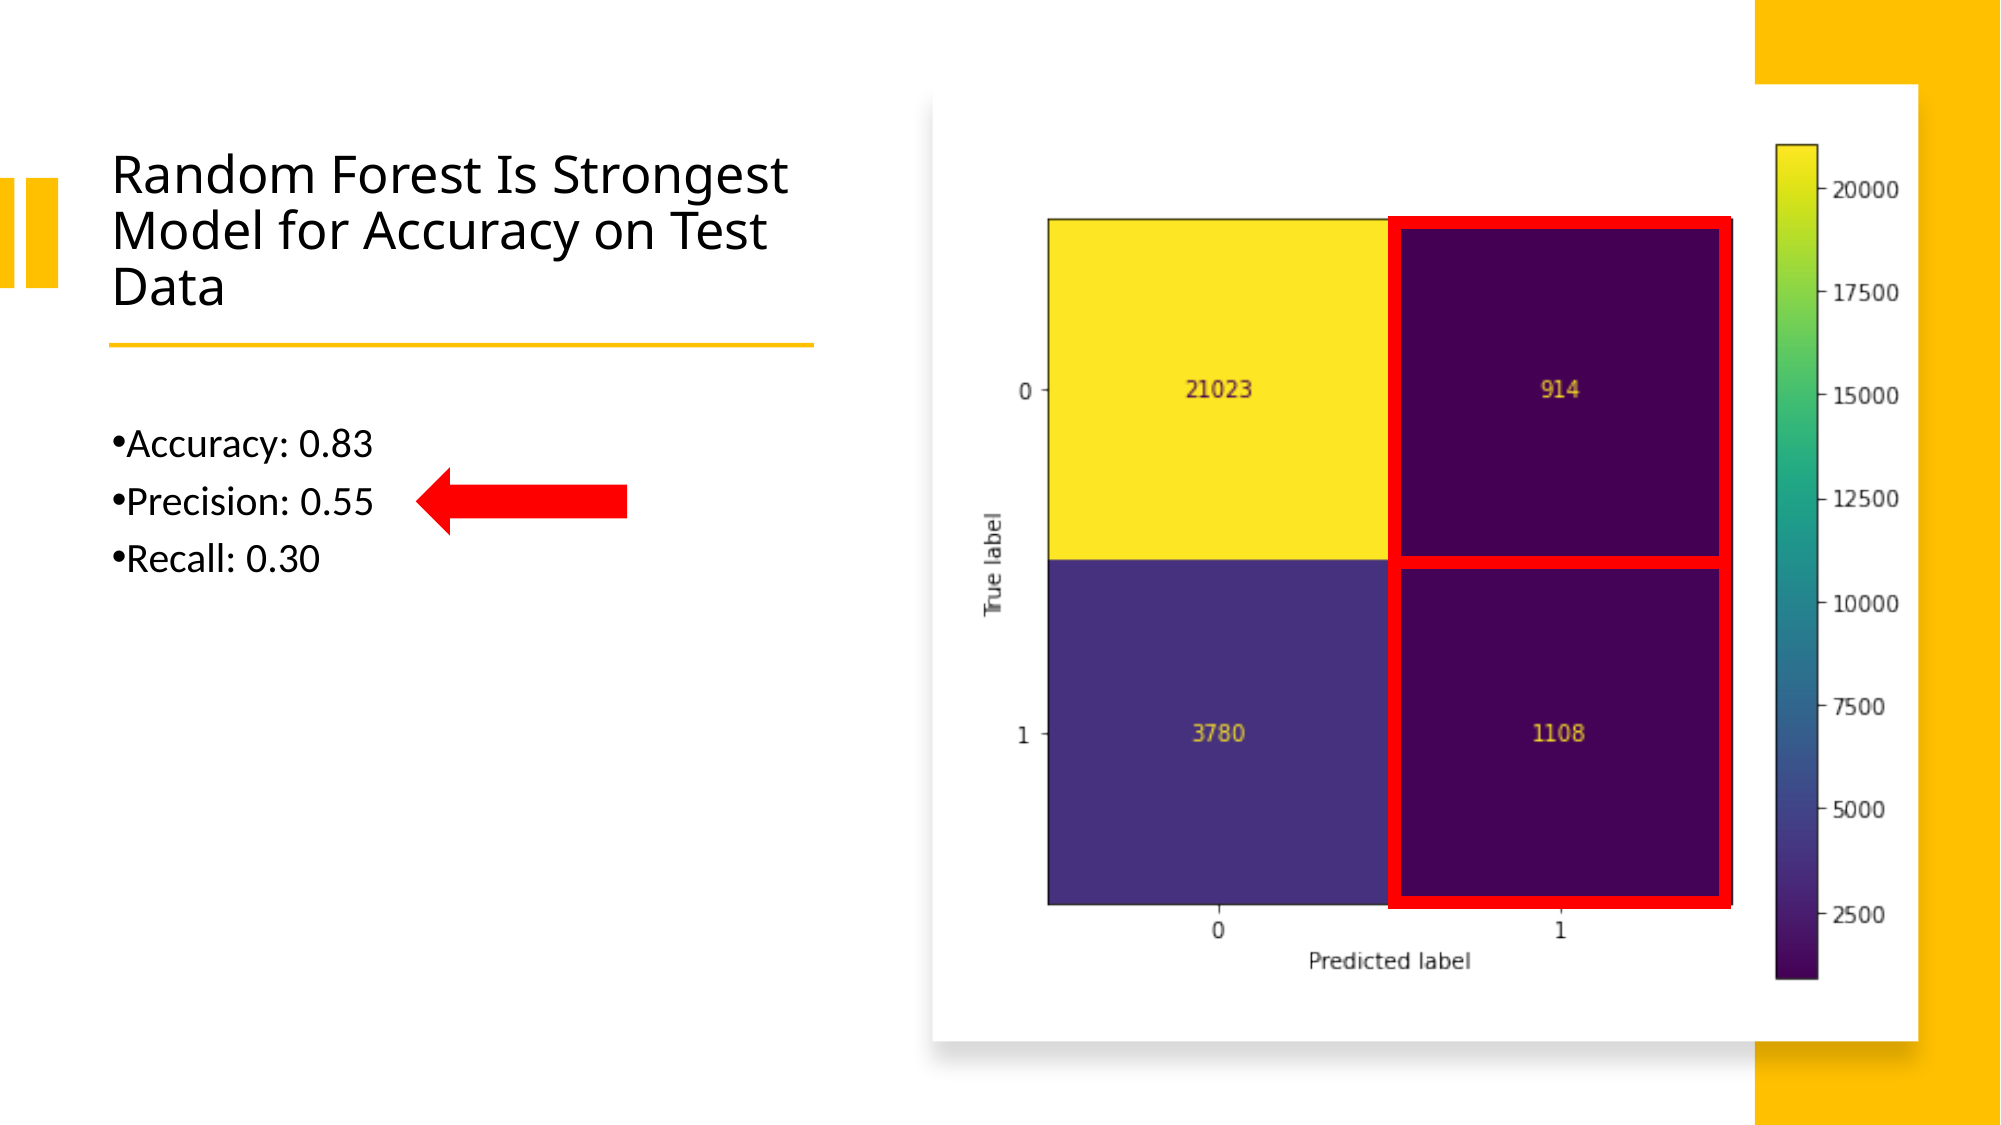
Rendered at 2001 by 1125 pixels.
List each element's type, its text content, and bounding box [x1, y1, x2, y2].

text_box [932, 83, 1919, 1042]
text_box [1754, 0, 2000, 1125]
text_box [0, 0, 1754, 1125]
text_box [415, 467, 628, 536]
title Random Forest Is Strongest Model for Accuracy on Test Data [96, 140, 845, 326]
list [963, 131, 1924, 994]
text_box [0, 177, 59, 289]
text_box [108, 342, 815, 348]
text_box Accuracy: 0.83 Precision: 0.55 Recall: 0.30 [96, 382, 503, 621]
